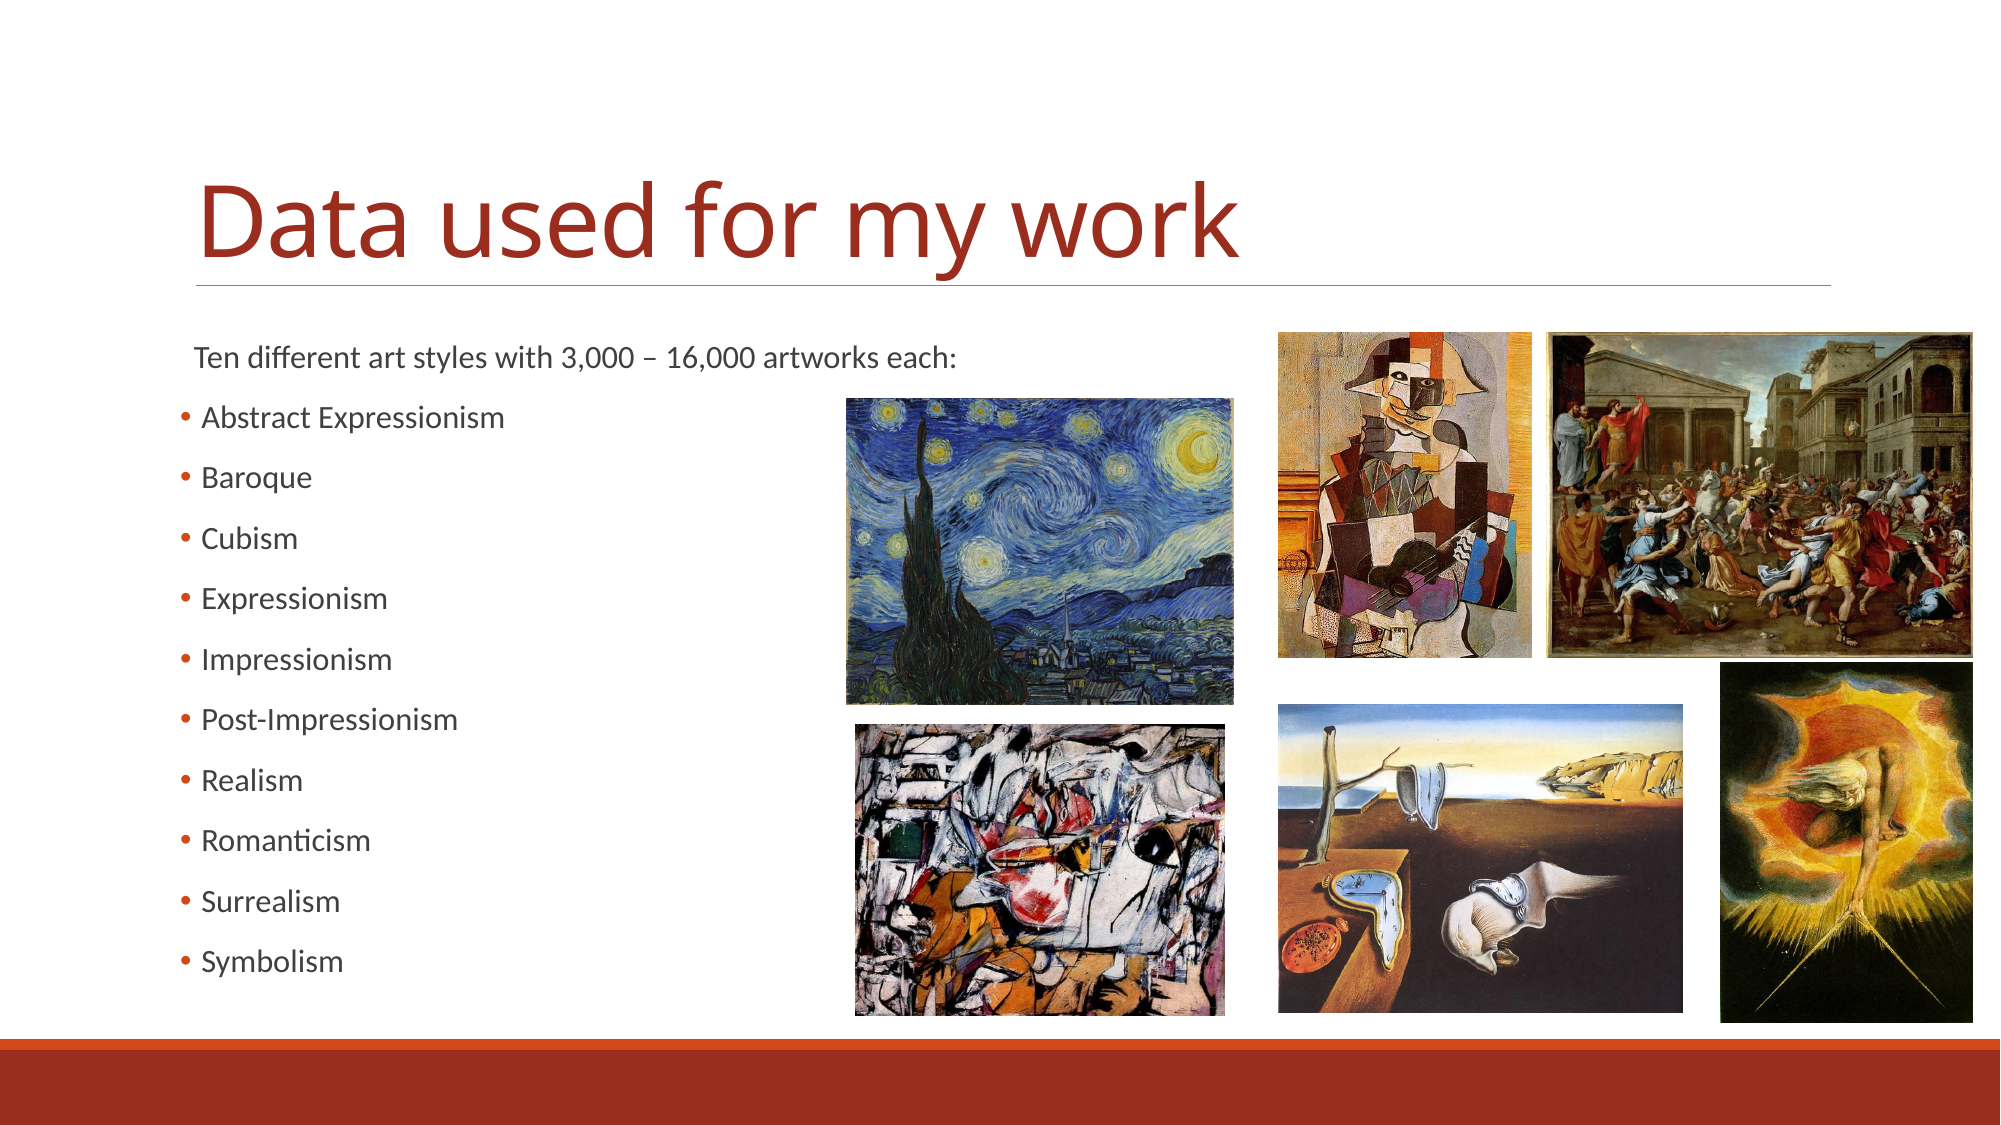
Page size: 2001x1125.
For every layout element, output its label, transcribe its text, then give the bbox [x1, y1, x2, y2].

list Ten different art styles with 3,000 – 16,000 artworks each: Abstract Expressionism Baroque Cubism Expressionism Impressionism Post-Impressionism Realism Romanticism Surrealism Symbolism [180, 332, 1716, 993]
title Data used for my work [180, 47, 1830, 285]
picture [1277, 704, 1684, 1013]
picture [1719, 661, 1974, 1023]
picture [1277, 331, 1532, 658]
picture [854, 724, 1225, 1017]
picture [1545, 331, 1974, 658]
picture [845, 397, 1234, 706]
